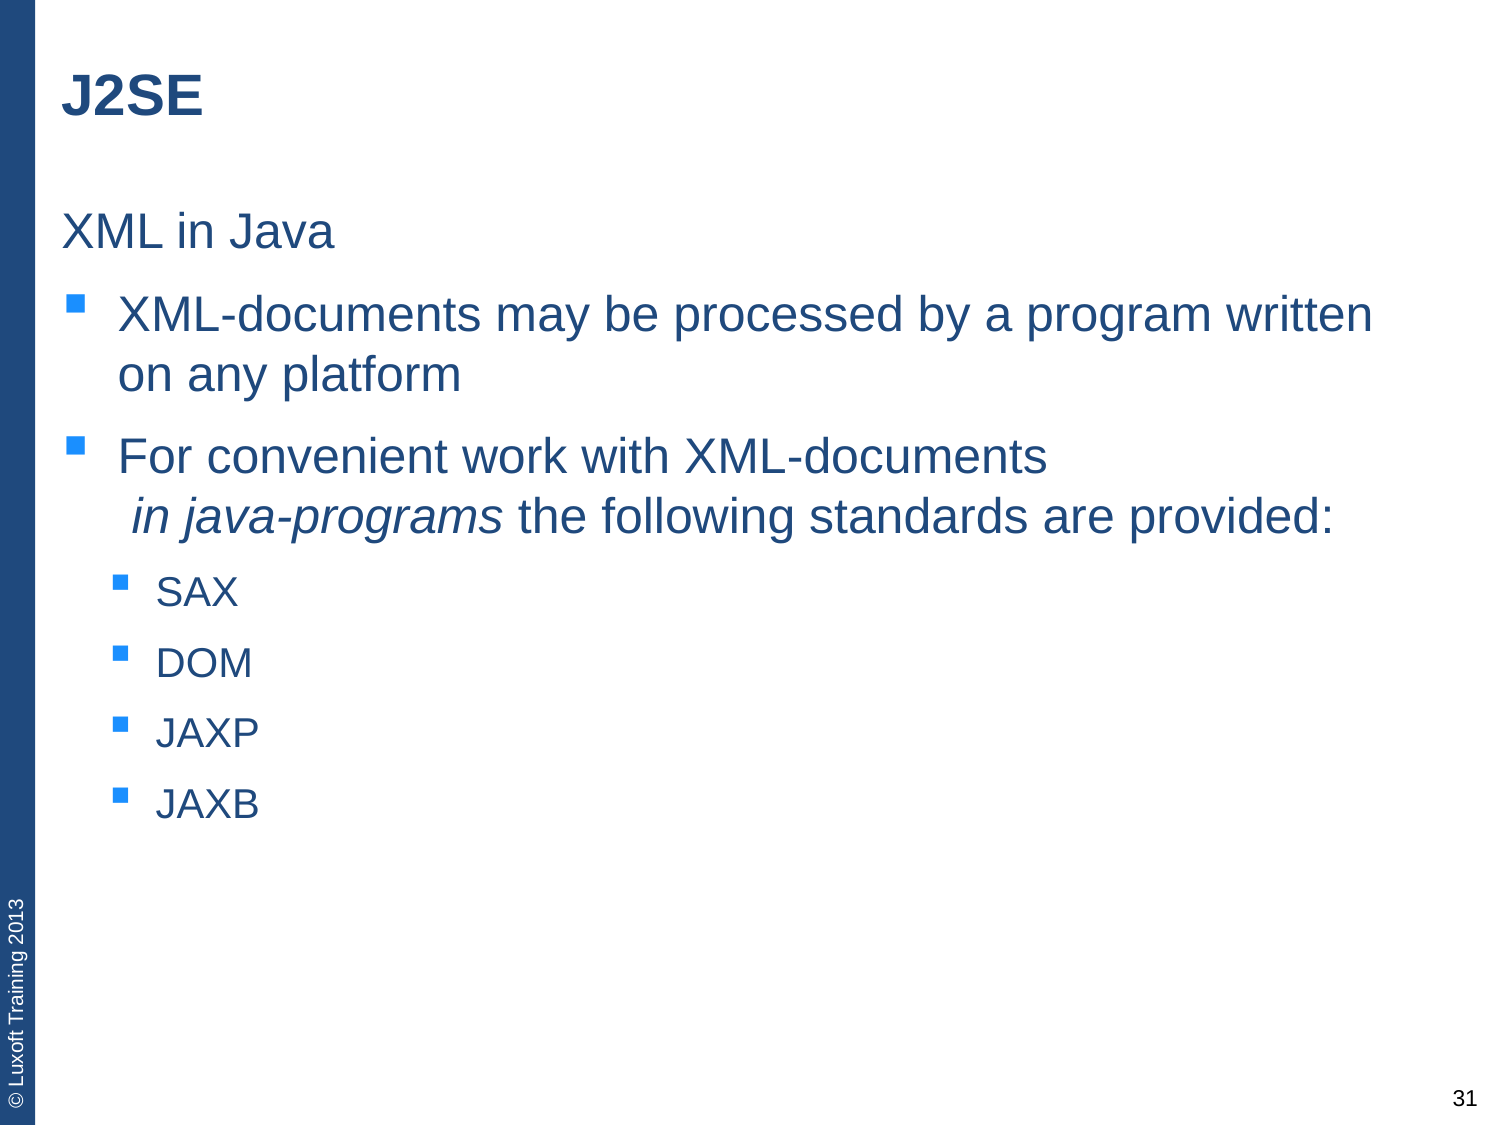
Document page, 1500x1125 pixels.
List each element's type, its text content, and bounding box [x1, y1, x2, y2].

list XML in Java XML-documents may be processed by a program written on any platform For convenient work with XML-documents in java-programs the following standards are provided: SAX DOM JAXP JAXB [46, 191, 1397, 907]
title J2SE [46, 20, 1397, 165]
text_box [76, 160, 1425, 256]
